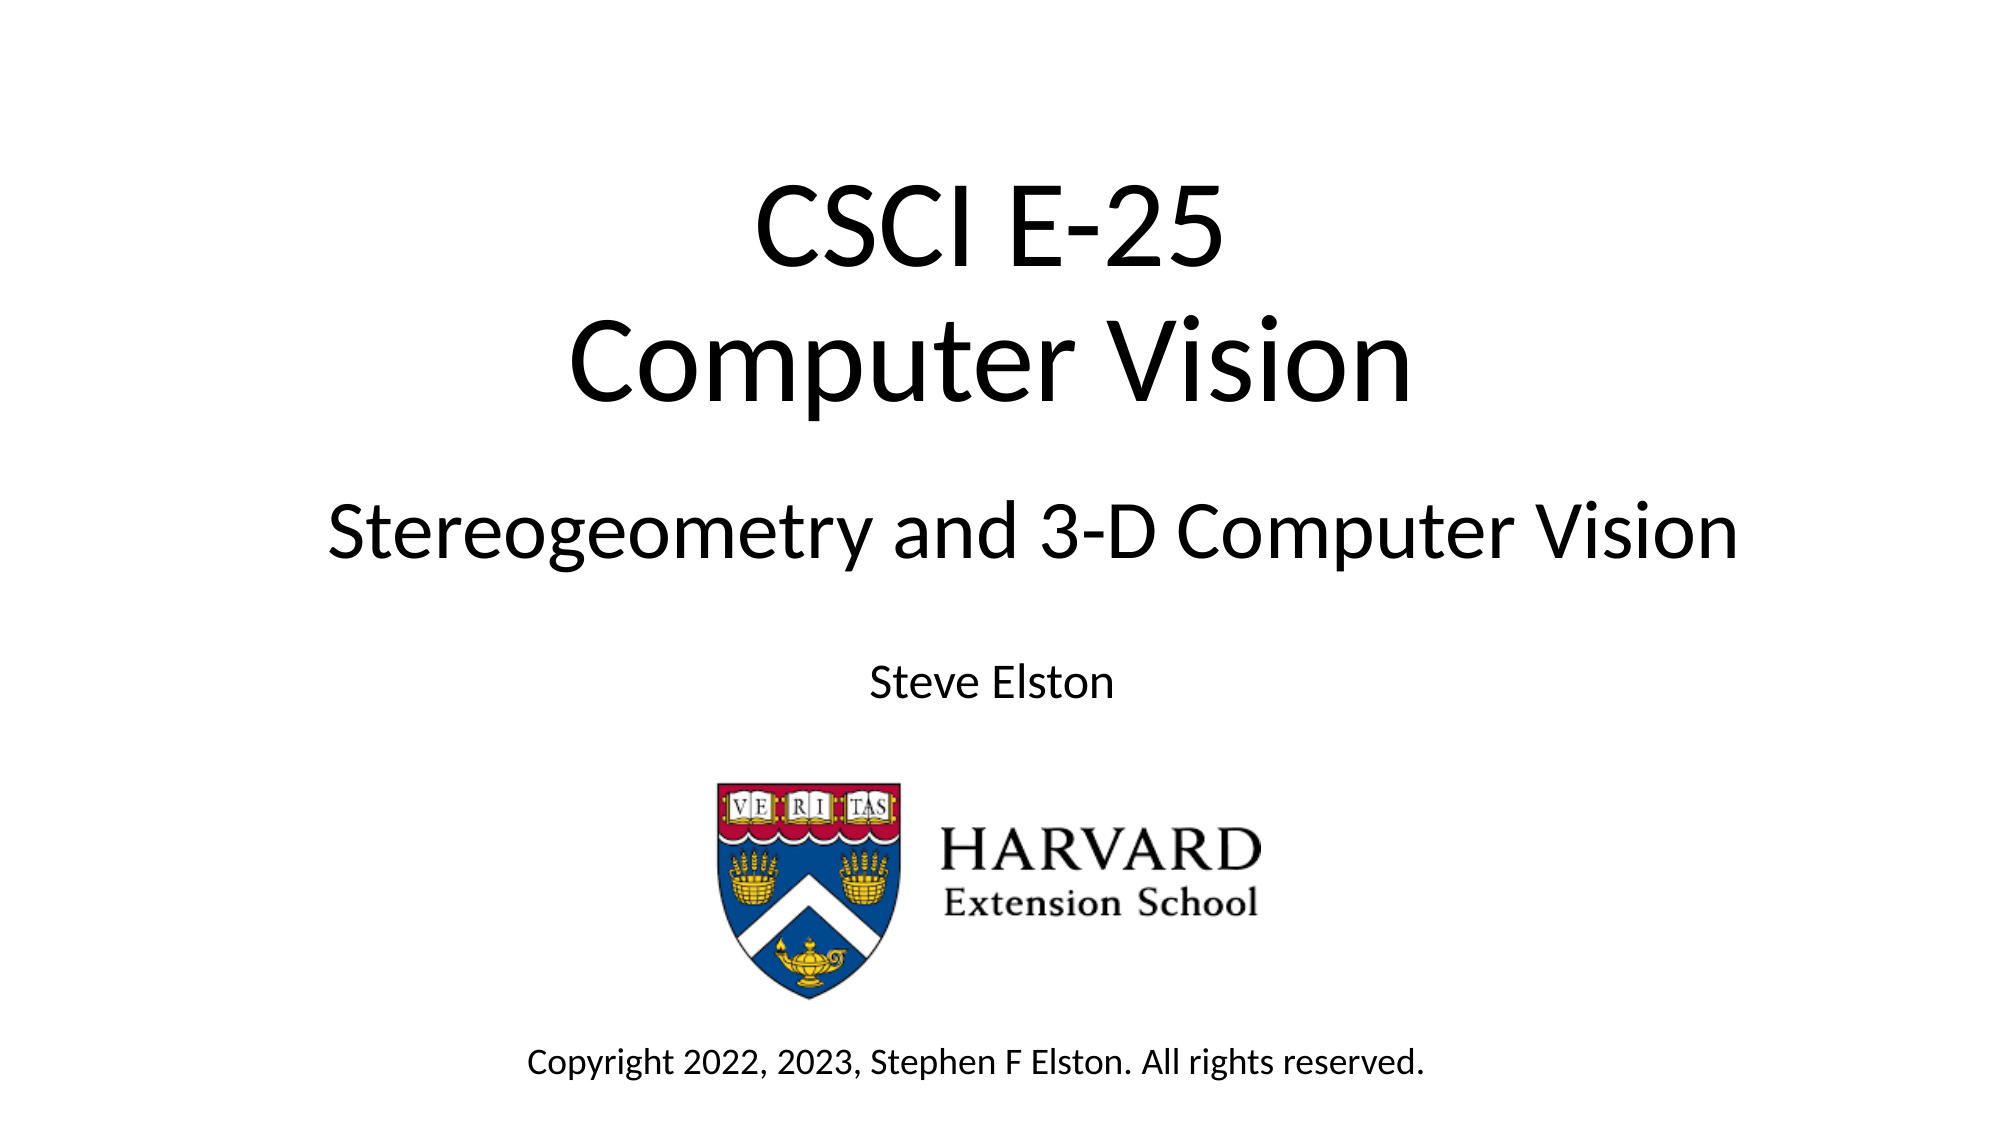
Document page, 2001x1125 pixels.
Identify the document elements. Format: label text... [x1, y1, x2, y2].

text_box Copyright 2022, 2023, Stephen F Elston. All rights reserved. [226, 1034, 1727, 1116]
subtitle Steve Elston [242, 647, 1743, 729]
picture [713, 779, 1261, 1005]
text_box Stereogeometry and 3-D Computer Vision [129, 467, 1940, 583]
title CSCI E-25 Computer Vision [204, 44, 1780, 437]
